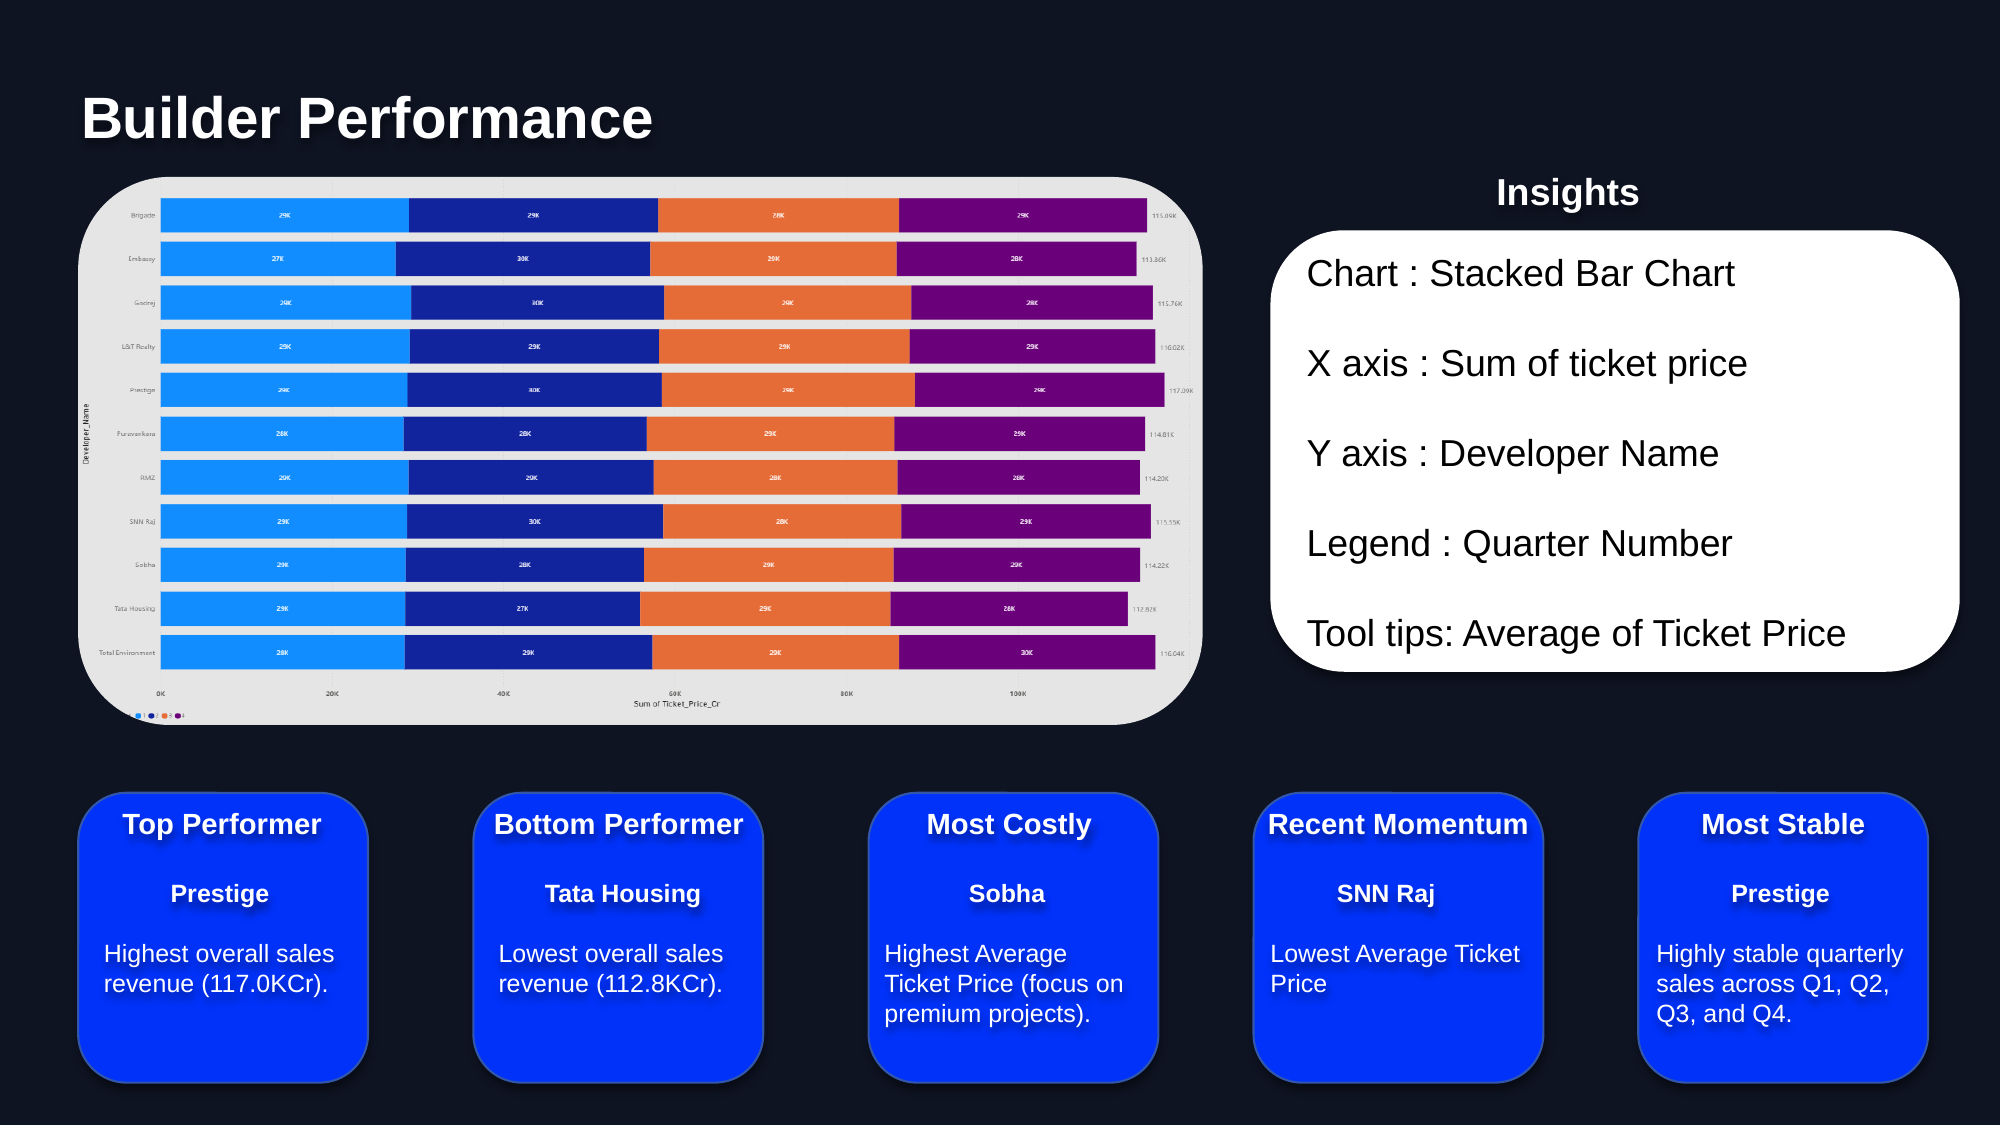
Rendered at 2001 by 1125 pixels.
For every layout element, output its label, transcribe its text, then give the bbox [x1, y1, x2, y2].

text_box [77, 1043, 367, 1084]
text_box Prestige Highly stable quarterly sales across Q1, Q2, Q3, and Q4. [1629, 821, 1933, 1054]
text_box [1642, 1057, 1924, 1084]
text_box Prestige Highest overall sales revenue (117.0KCr). [76, 821, 371, 1054]
text_box SNN Raj Lowest Average Ticket Price [1243, 821, 1553, 1054]
text_box Recent Momentum [1245, 791, 1552, 847]
picture [78, 176, 1203, 725]
text_box Insights [1422, 159, 1715, 222]
text_box Top Performer [75, 791, 370, 849]
text_box Bottom Performer [472, 791, 766, 847]
text_box Chart : Stacked Bar Chart X axis : Sum of ticket price Y axis : Developer Name Legend : Quarter Number Tool tips: Average of Ticket Price [1269, 229, 1961, 673]
text_box [856, 1038, 1159, 1084]
text_box [1259, 1060, 1536, 1084]
text_box Tata Housing Lowest overall sales revenue (112.8KCr). [471, 821, 775, 1054]
text_box Most Costly [867, 791, 1160, 841]
text_box [473, 1044, 754, 1084]
text_box Sobha Highest Average Ticket Price (focus on premium projects). [857, 821, 1161, 1054]
text_box Builder Performance [65, 21, 1866, 209]
text_box Most Stable [1637, 791, 1930, 840]
